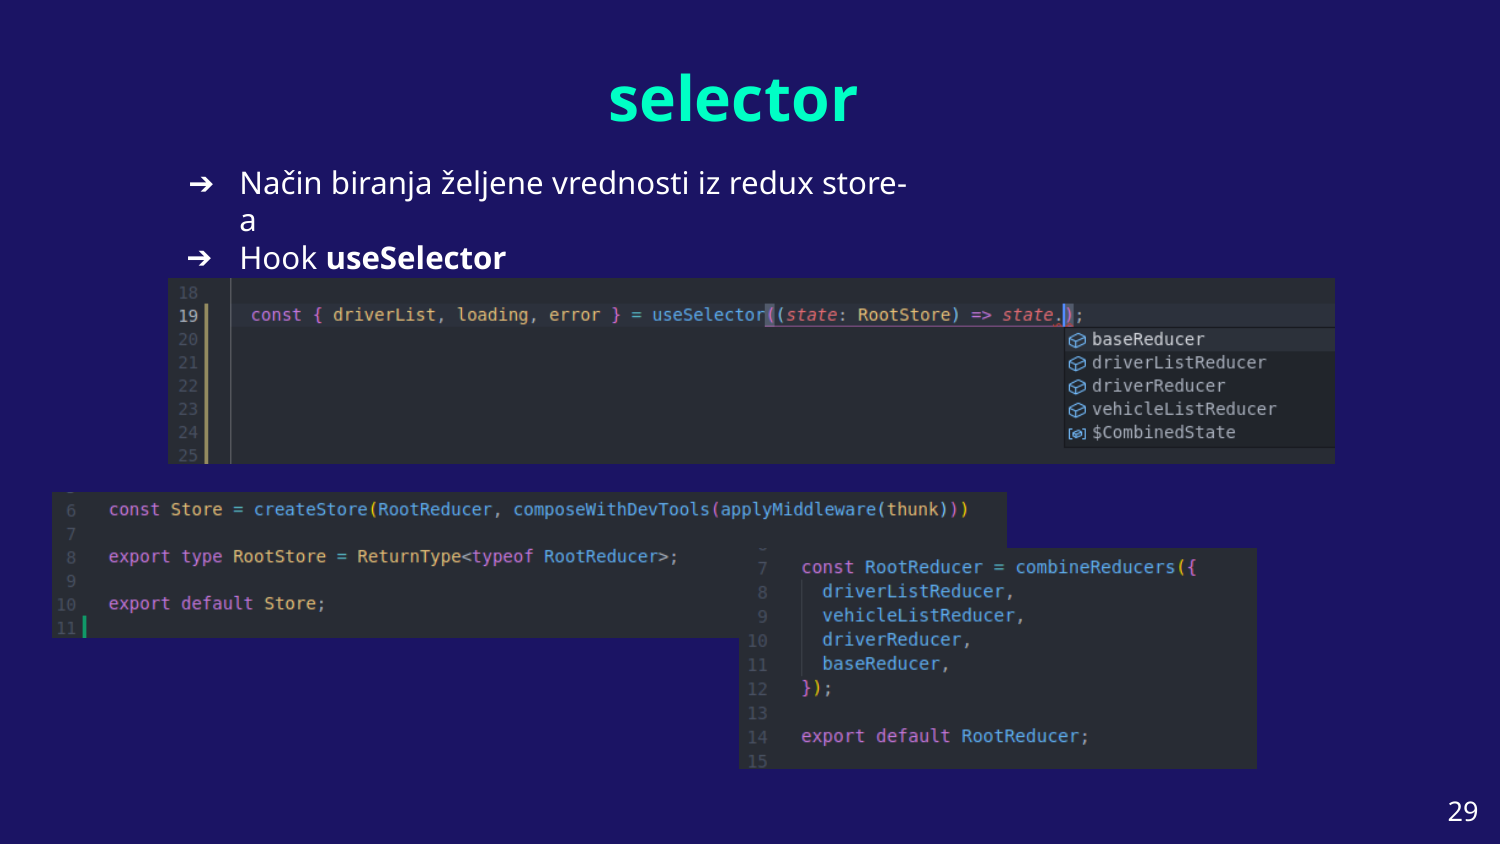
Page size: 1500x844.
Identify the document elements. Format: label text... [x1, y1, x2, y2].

slide_number ‹#› [1403, 779, 1494, 844]
picture [52, 491, 1257, 770]
picture [168, 277, 1335, 464]
title selector [413, 43, 1054, 154]
subtitle Način biranja željene vrednosti iz redux store-a Hook useSelector [149, 148, 930, 258]
